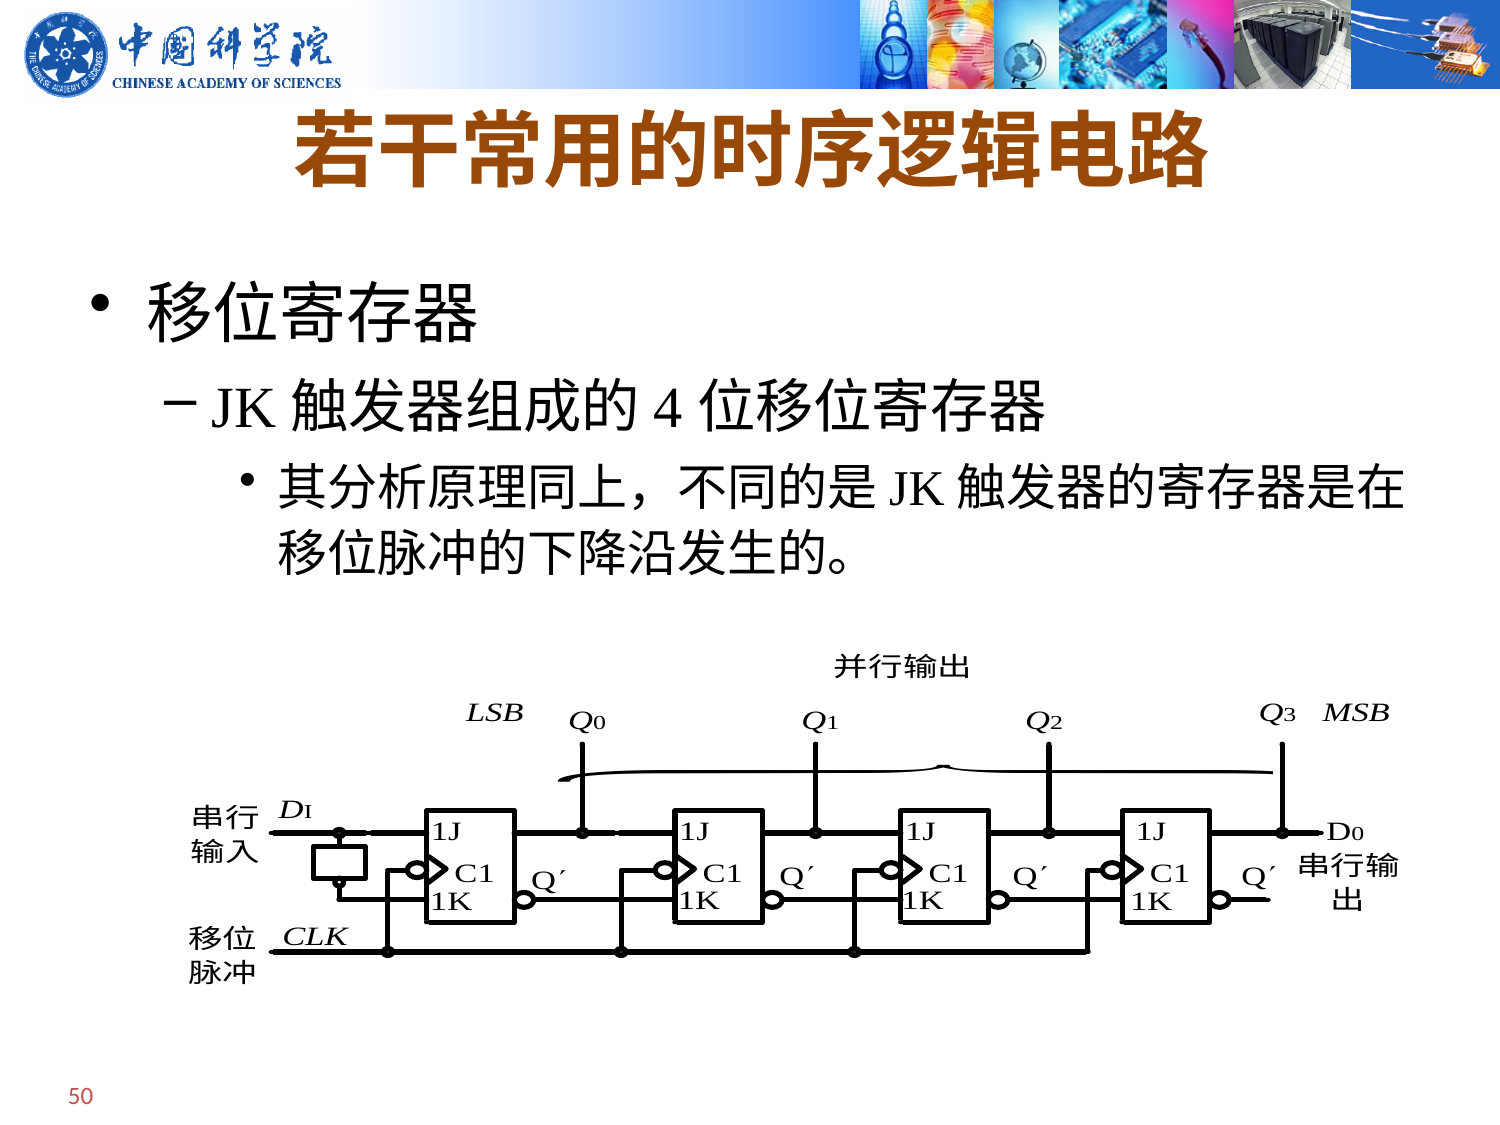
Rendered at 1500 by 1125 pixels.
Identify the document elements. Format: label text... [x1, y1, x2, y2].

list 移位寄存器 JK触发器组成的4位移位寄存器 其分析原理同上，不同的是JK触发器的寄存器是在移位脉冲的下降沿发生的。 [75, 255, 1471, 1005]
picture [860, 0, 1500, 89]
title 若干常用的时序逻辑电路 [76, 90, 1427, 220]
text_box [159, 579, 1424, 1061]
picture [23, 10, 349, 102]
